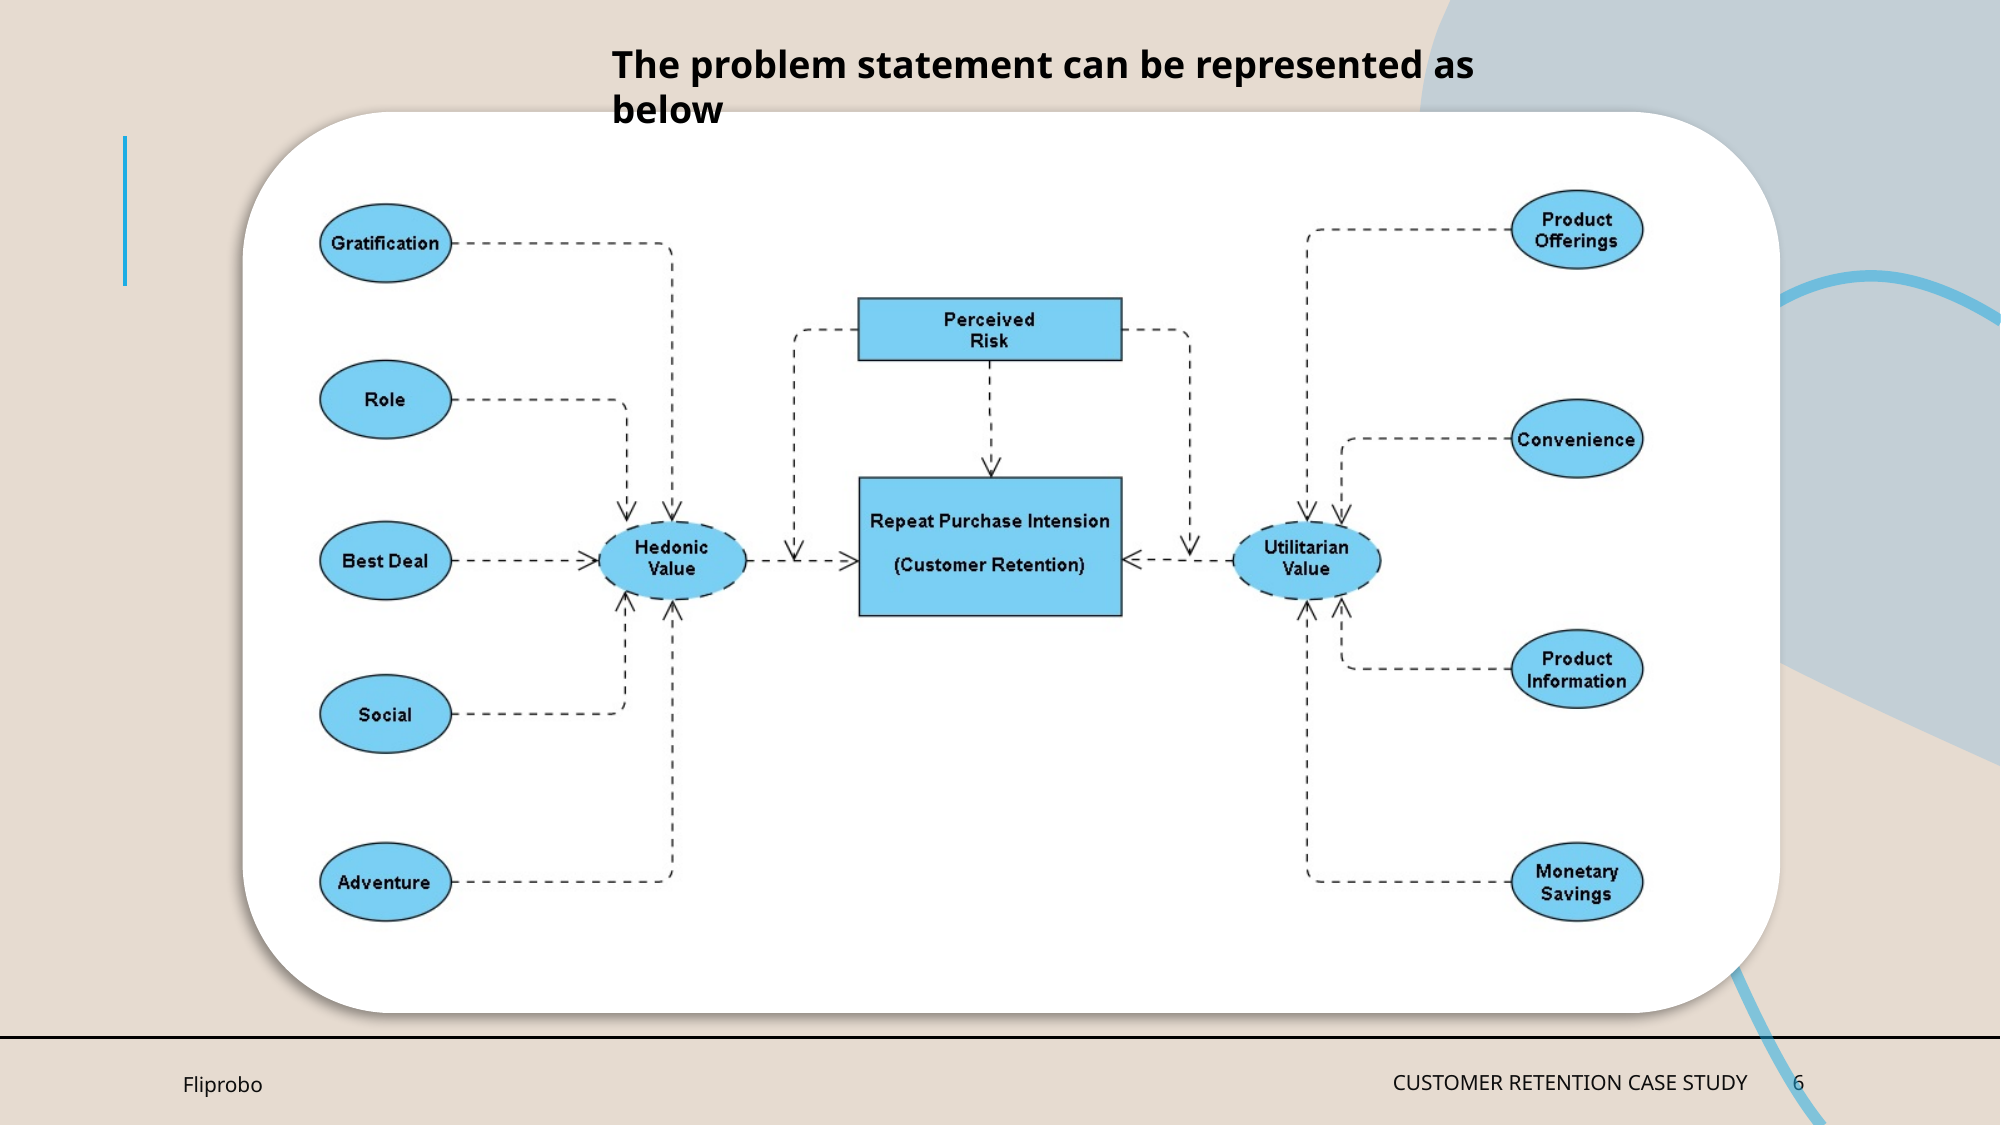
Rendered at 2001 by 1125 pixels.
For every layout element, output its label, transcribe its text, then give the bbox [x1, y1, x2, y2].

picture [242, 111, 1781, 1014]
footer Customer Retention Case Study [794, 1061, 1763, 1107]
slide_number Fliprobo [168, 1061, 522, 1107]
slide_number 6 [1777, 1061, 1938, 1107]
text_box The problem statement can be represented as below [596, 34, 1600, 107]
